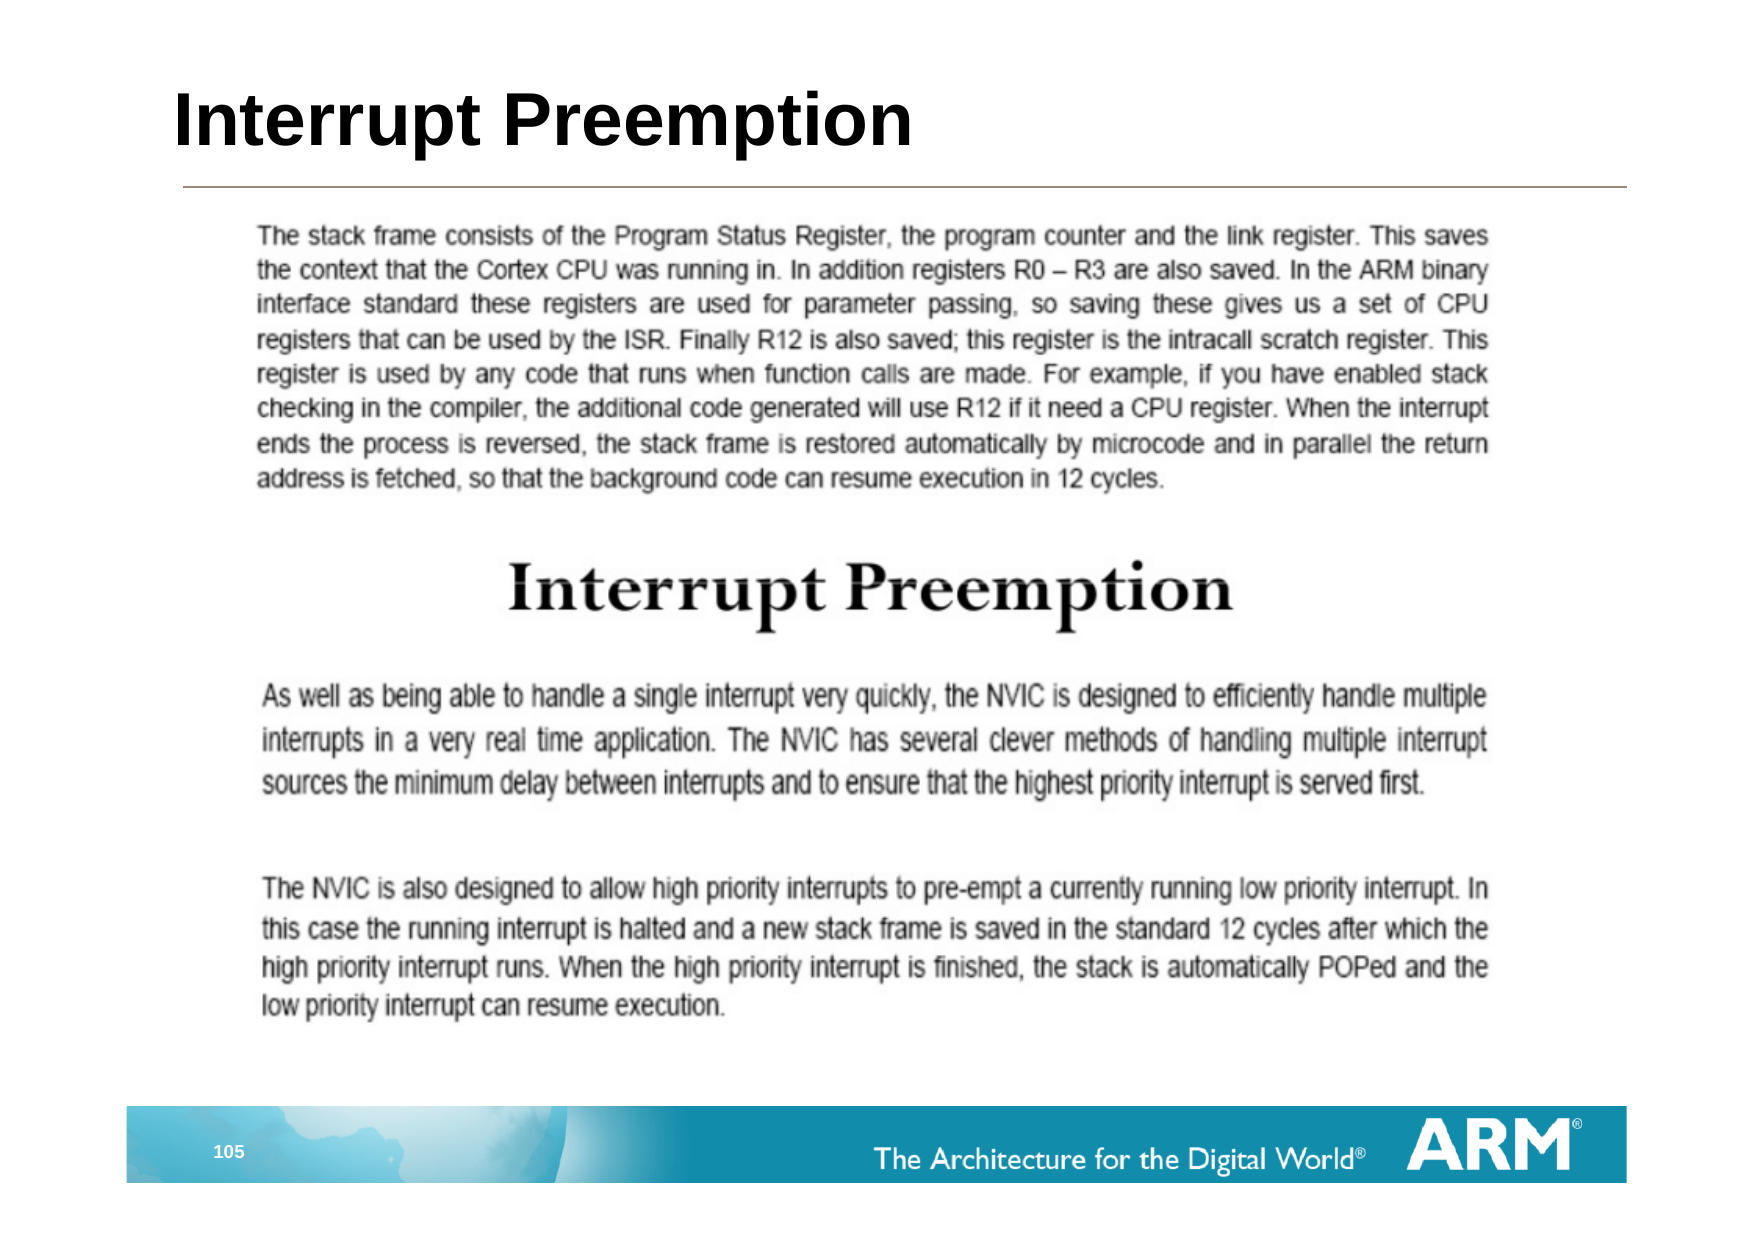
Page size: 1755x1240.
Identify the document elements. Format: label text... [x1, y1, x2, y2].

picture [252, 213, 1502, 1026]
slide_number 105 [198, 1139, 287, 1187]
title Interrupt Preemption [173, 80, 1581, 172]
picture [126, 1106, 1627, 1183]
